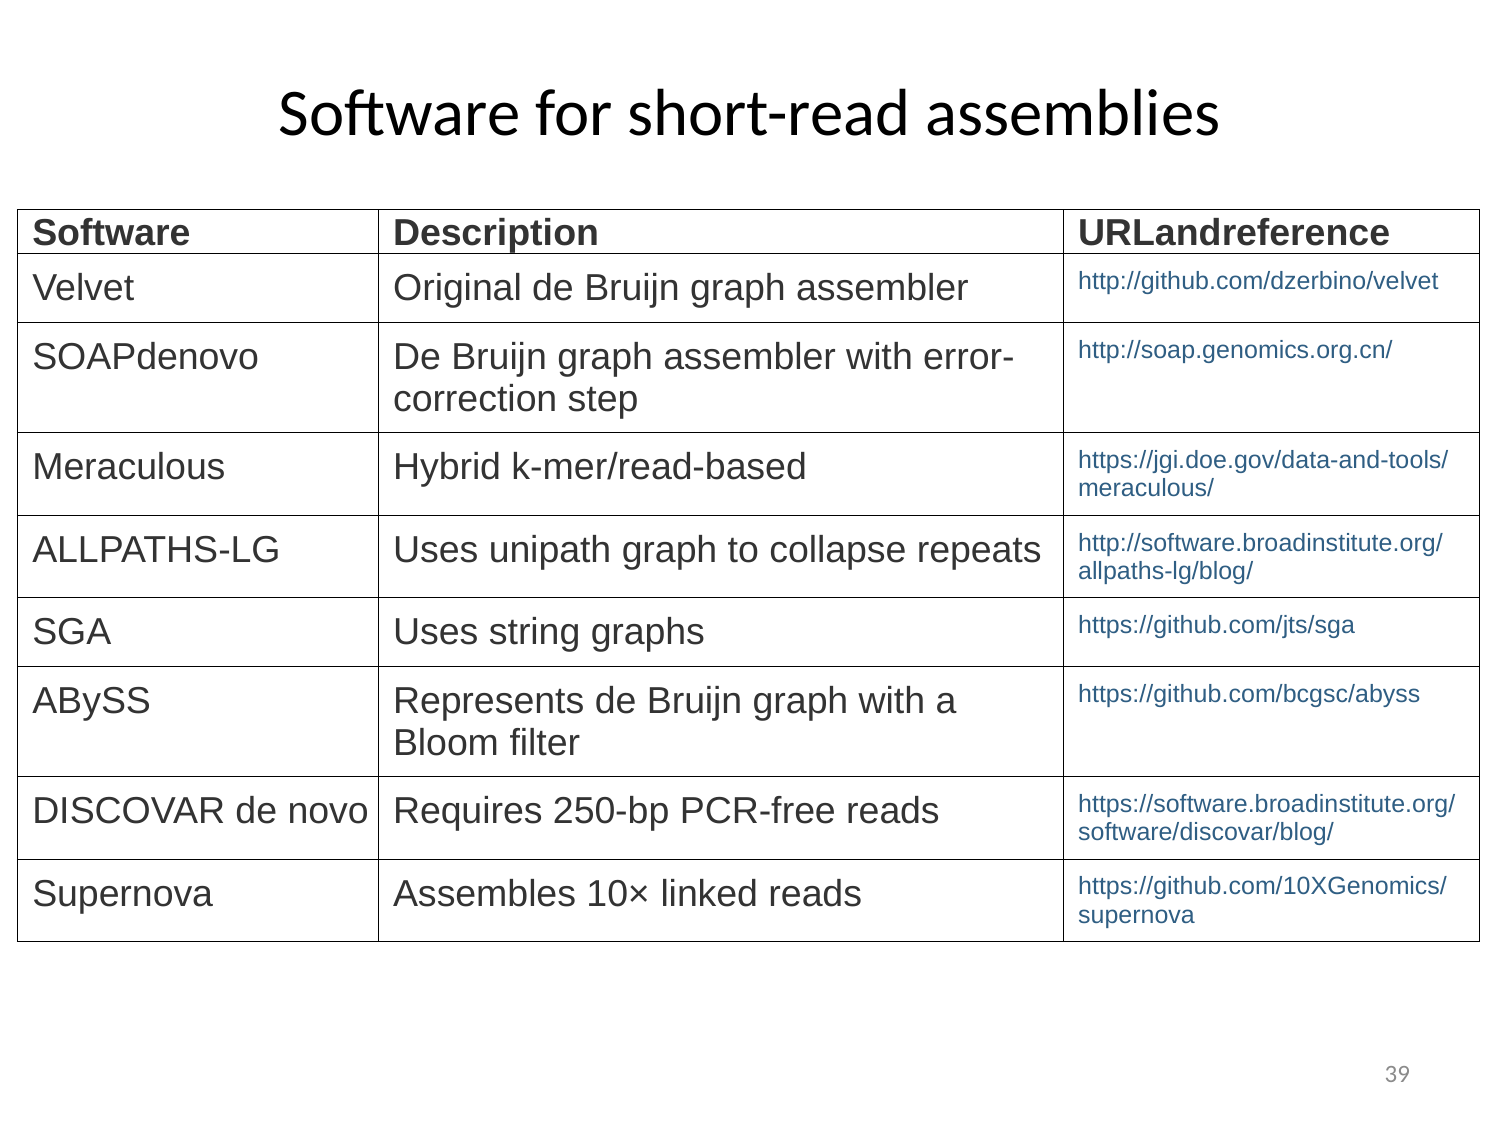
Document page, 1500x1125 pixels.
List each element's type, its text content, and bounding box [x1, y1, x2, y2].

table_cell Assembles 10× linked reads [379, 860, 1063, 941]
table_cell ALLPATHS-LG [18, 516, 378, 597]
table_cell Original de Bruijn graph assembler [379, 254, 1063, 322]
table_cell Supernova [18, 860, 378, 941]
title Software for short-read assemblies [75, 45, 1425, 172]
table_header Description [379, 210, 1063, 253]
table_cell https://github.com/jts/sga [1064, 598, 1479, 666]
table_cell Velvet [18, 254, 378, 322]
table_cell https://github.com/10XGenomics/supernova [1064, 860, 1479, 941]
table_cell SOAPdenovo [18, 323, 378, 432]
table_cell http://github.com/dzerbino/velvet [1064, 254, 1479, 322]
table_cell http://soap.genomics.org.cn/ [1064, 323, 1479, 432]
slide_number 39 [1074, 1042, 1425, 1103]
table_cell Uses unipath graph to collapse repeats [379, 516, 1063, 597]
table_cell DISCOVAR de novo [18, 777, 378, 859]
table_cell https://jgi.doe.gov/data-and-tools/meraculous/ [1064, 433, 1479, 515]
table_cell Requires 250-bp PCR-free reads [379, 777, 1063, 859]
table_cell https://github.com/bcgsc/abyss [1064, 667, 1479, 776]
table_cell https://software.broadinstitute.org/software/discovar/blog/ [1064, 777, 1479, 859]
table_cell http://software.broadinstitute.org/allpaths-lg/blog/ [1064, 516, 1479, 597]
table_header URLandreference [1064, 210, 1479, 253]
table_cell Hybrid k-mer/read-based [379, 433, 1063, 515]
table_cell De Bruijn graph assembler with error-correction step [379, 323, 1063, 432]
table_cell ABySS [18, 667, 378, 776]
table_cell SGA [18, 598, 378, 666]
table_cell Represents de Bruijn graph with a Bloom filter [379, 667, 1063, 776]
table_cell Uses string graphs [379, 598, 1063, 666]
table_header Software [18, 210, 378, 253]
table_cell Meraculous [18, 433, 378, 515]
